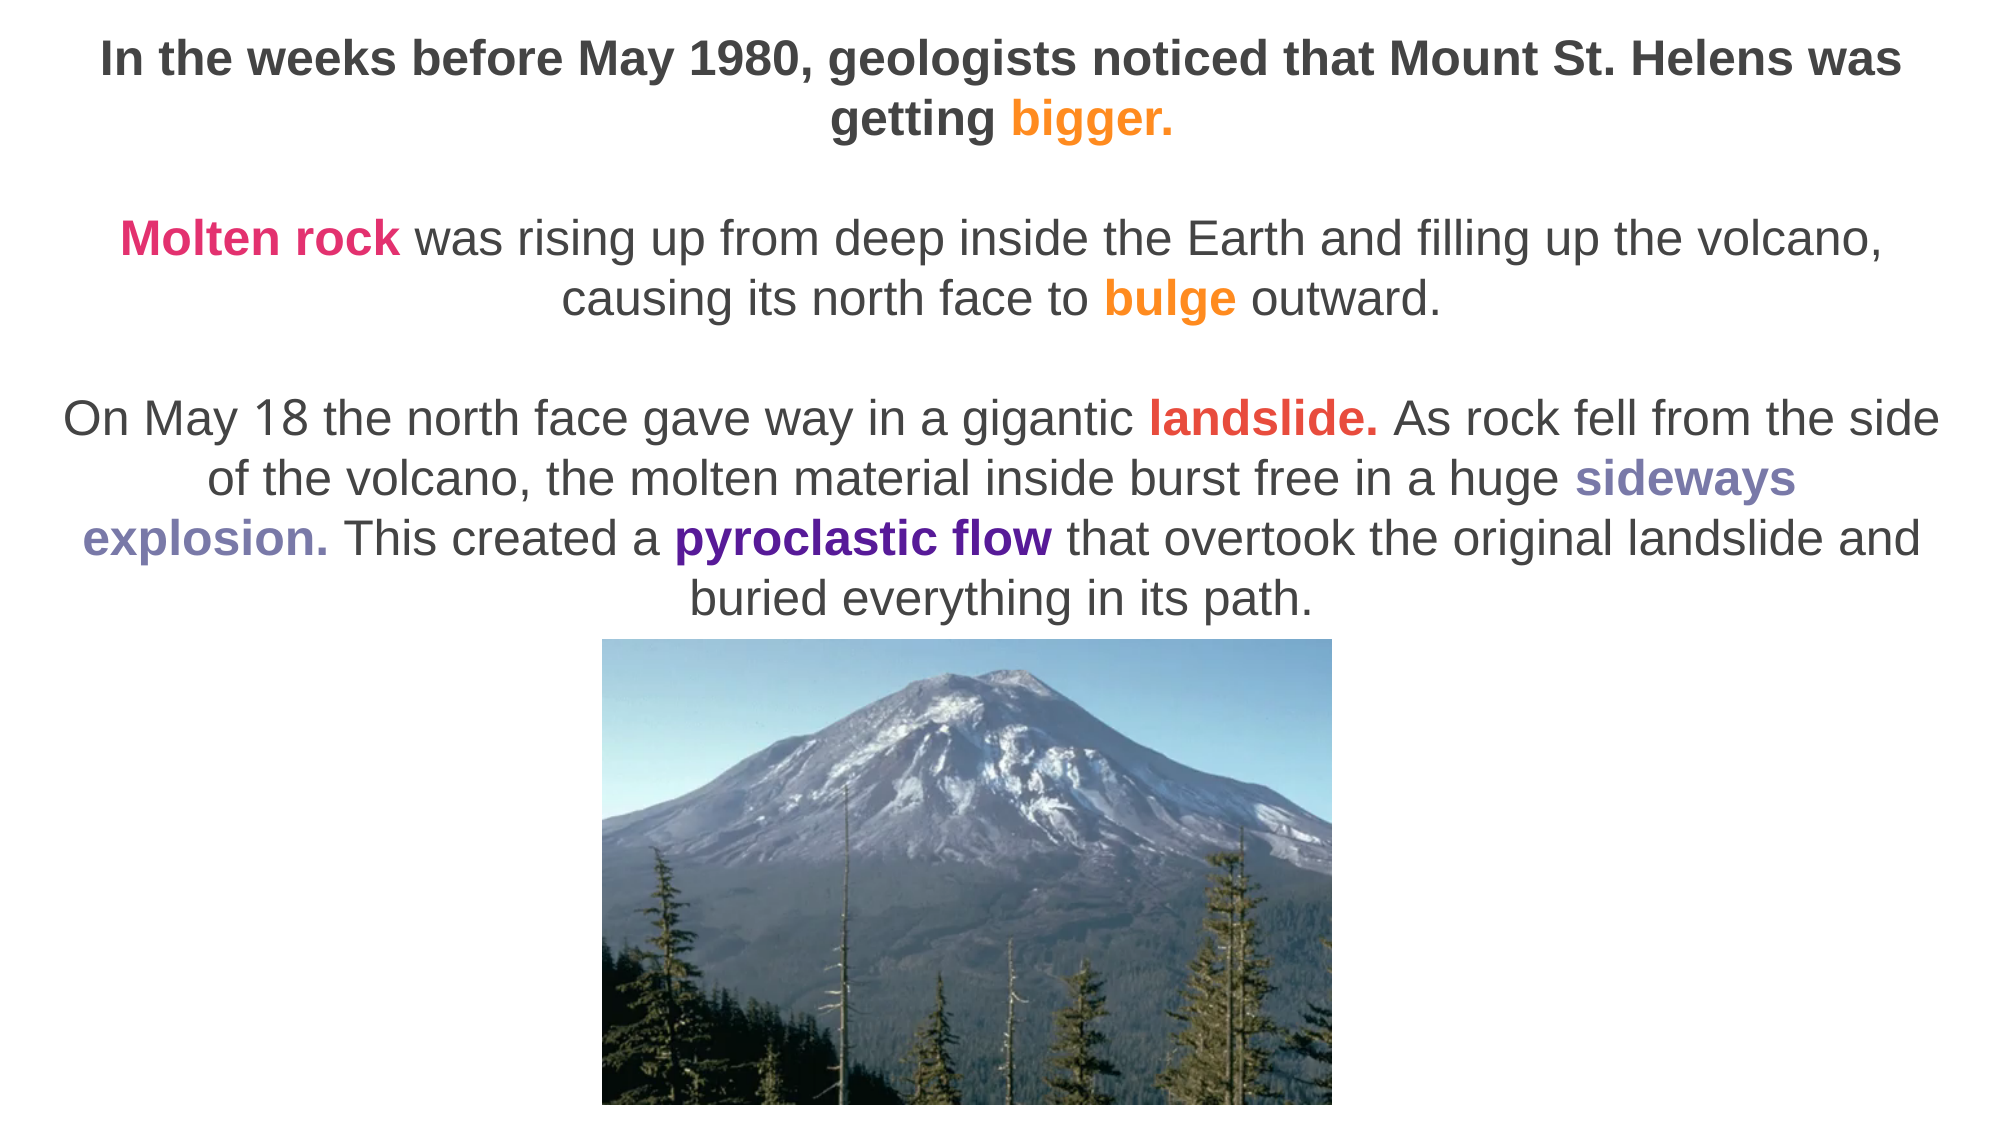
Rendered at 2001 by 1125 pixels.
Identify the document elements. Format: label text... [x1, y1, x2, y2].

text_box In the weeks before May 1980, geologists noticed that Mount St. Helens was getting bigger. Molten rock was rising up from deep inside the Earth and filling up the volcano, causing its north face to bulge outward. On May 18 the north face gave way in a gigantic landslide. As rock fell from the side of the volcano, the molten material inside burst free in a huge sideways explosion. This created a pyroclastic flow that overtook the original landslide and buried everything in its path. [31, 17, 1973, 633]
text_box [602, 638, 1333, 1105]
